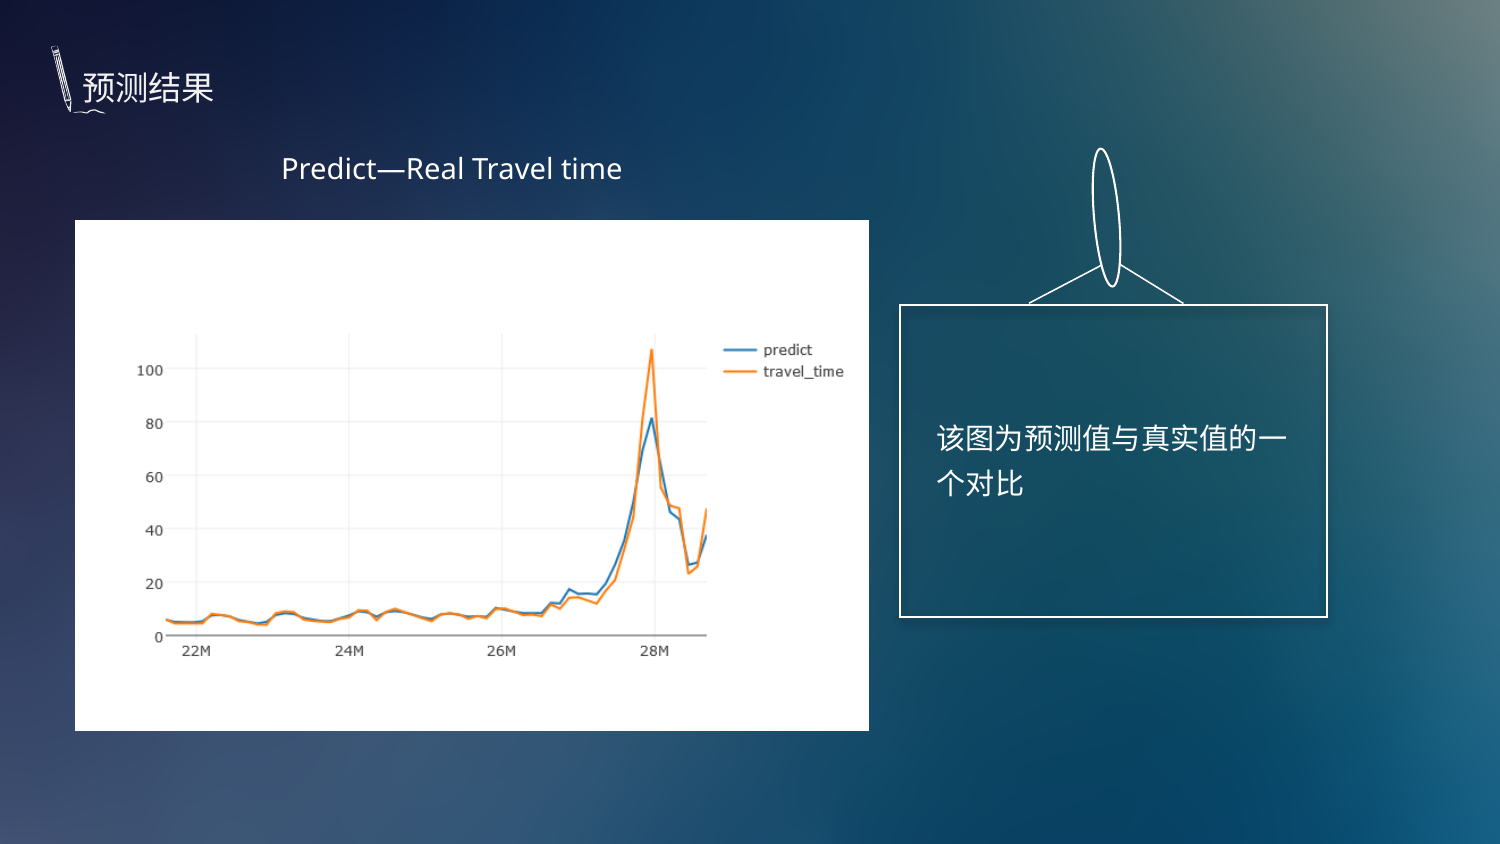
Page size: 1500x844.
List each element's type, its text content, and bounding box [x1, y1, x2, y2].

text_box Predict—Real Travel time [266, 142, 674, 193]
text_box 预测结果 [67, 59, 357, 115]
picture [0, 0, 1500, 844]
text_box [900, 148, 1328, 618]
